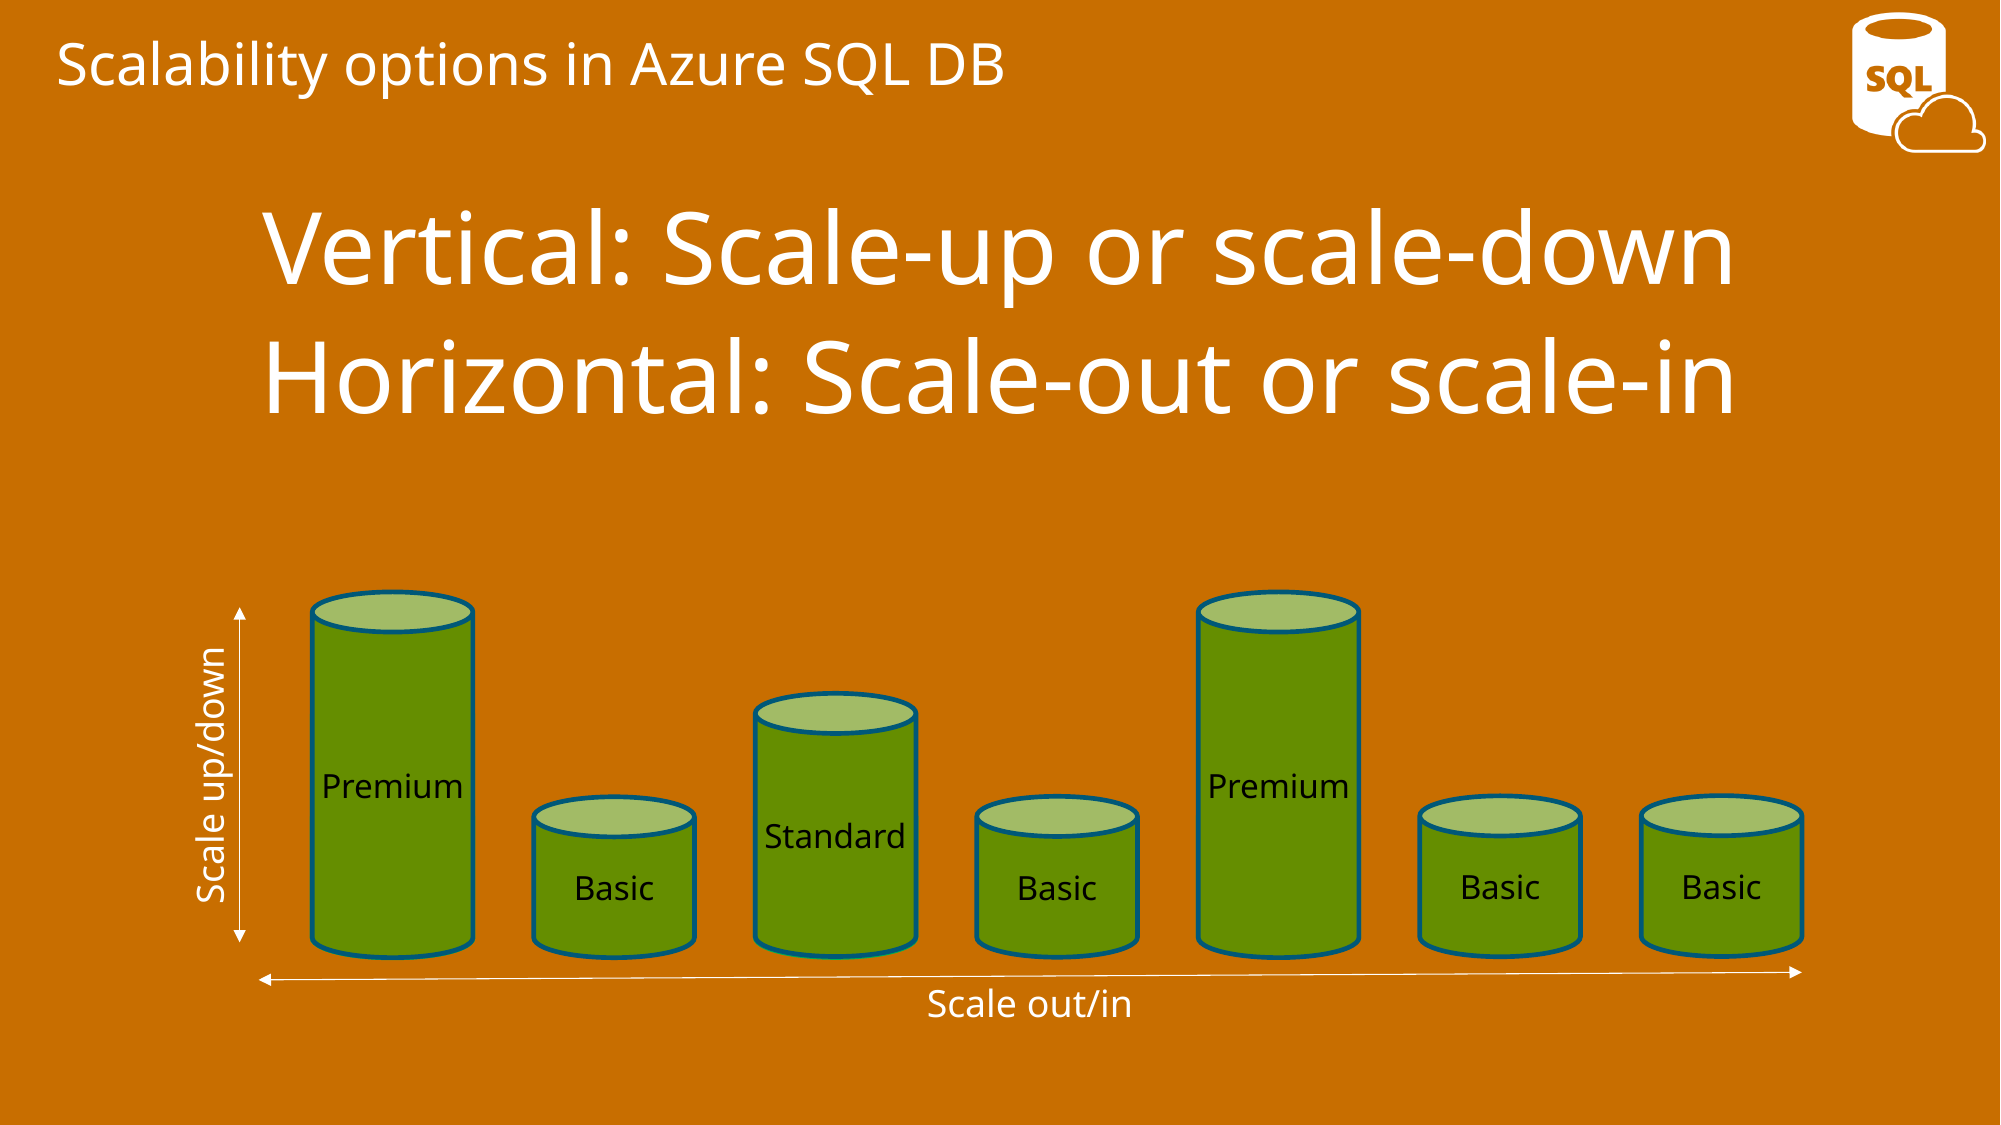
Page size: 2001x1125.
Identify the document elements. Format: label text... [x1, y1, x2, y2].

text_box Standard [754, 692, 917, 958]
text_box Basic [975, 795, 1139, 959]
text_box Premium [1197, 590, 1360, 959]
text_box Scale up/down [178, 631, 239, 919]
text_box Scale out/in [912, 980, 1149, 1033]
text_box Basic [532, 795, 696, 959]
text_box Scalability options in Azure SQL DB [0, 0, 2000, 134]
text_box Premium [311, 590, 474, 959]
picture [1851, 11, 1986, 153]
text_box Basic [1640, 794, 1803, 958]
list Vertical: Scale-up or scale-down Horizontal: Scale-out or scale-in [0, 134, 2000, 634]
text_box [258, 972, 1802, 980]
text_box Basic [1418, 794, 1582, 958]
